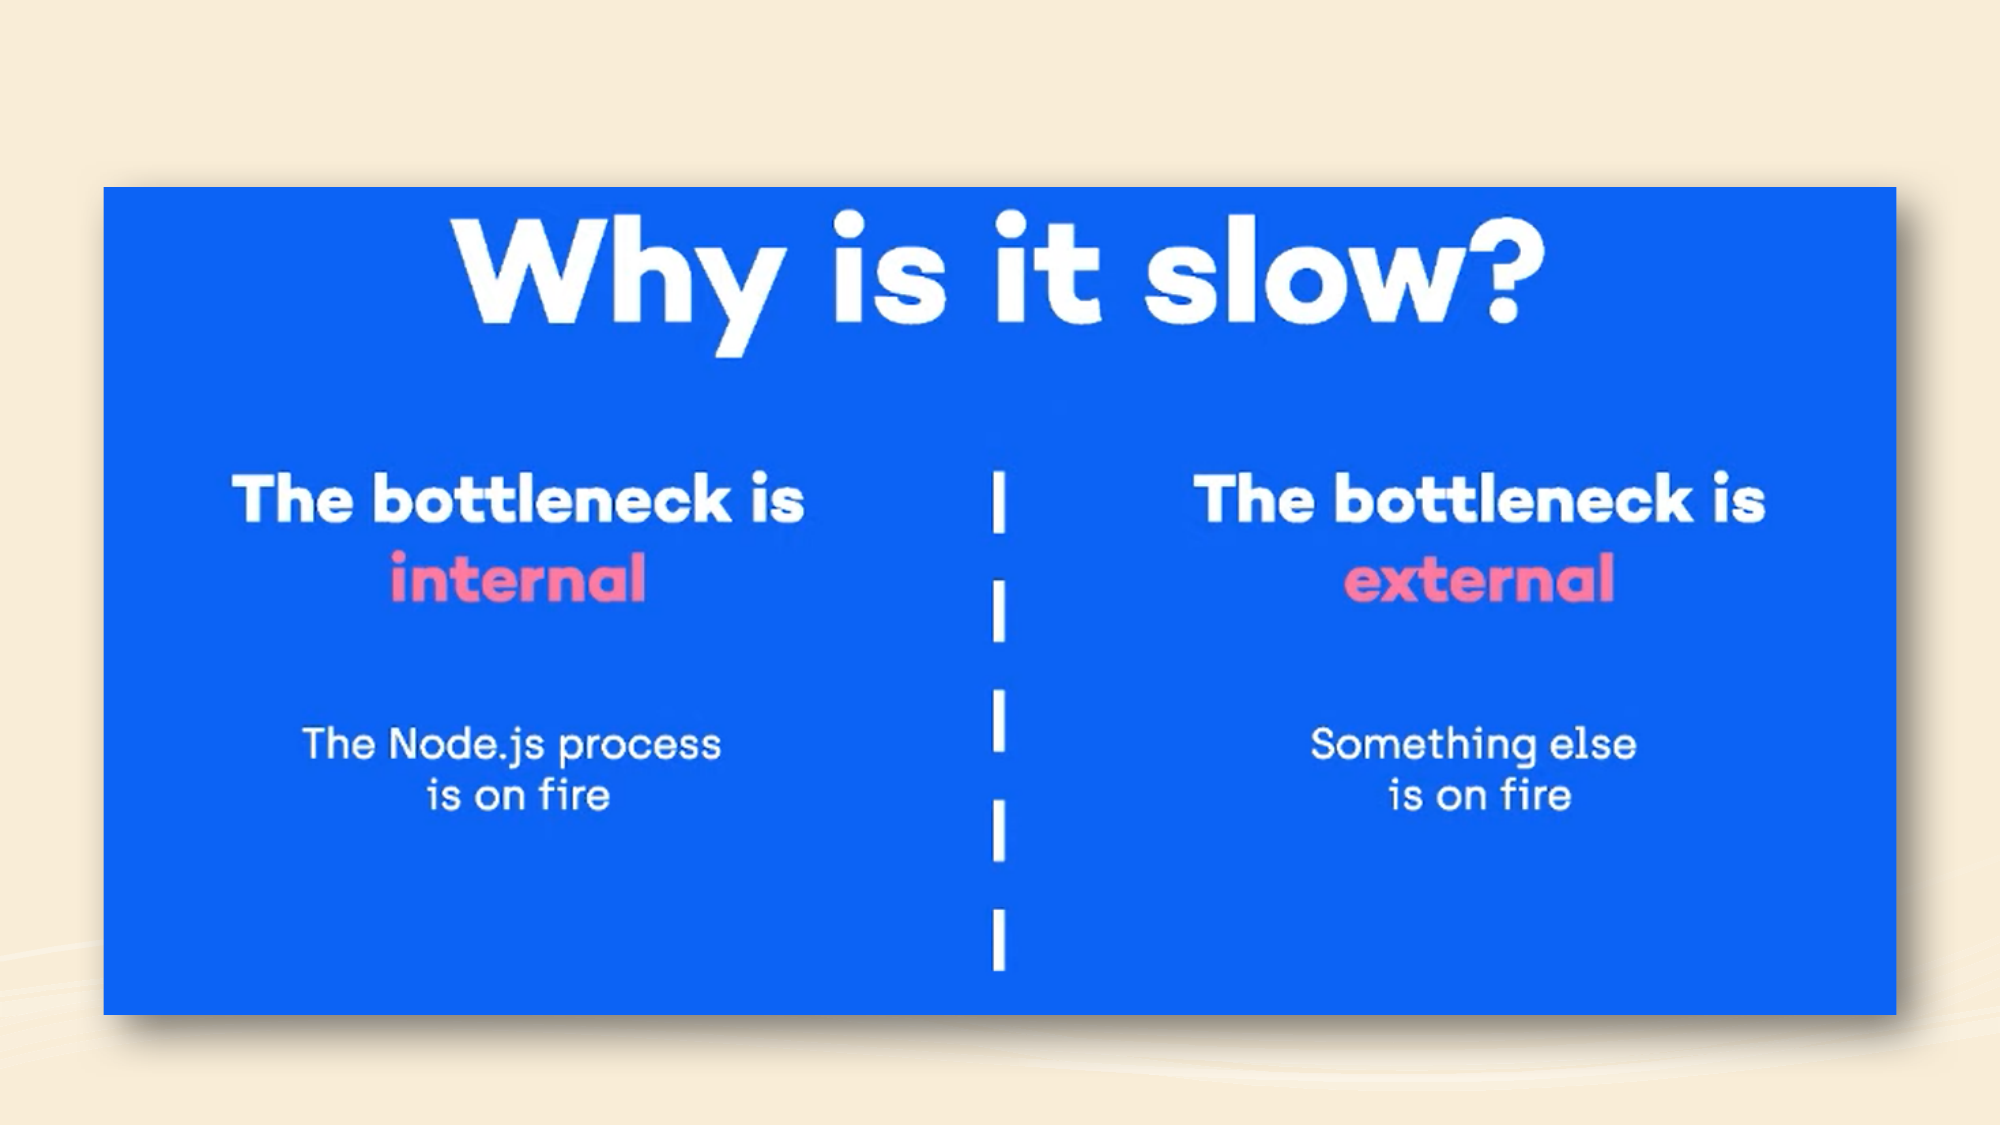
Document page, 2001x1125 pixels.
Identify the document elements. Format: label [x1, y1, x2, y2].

picture [103, 187, 1897, 1016]
